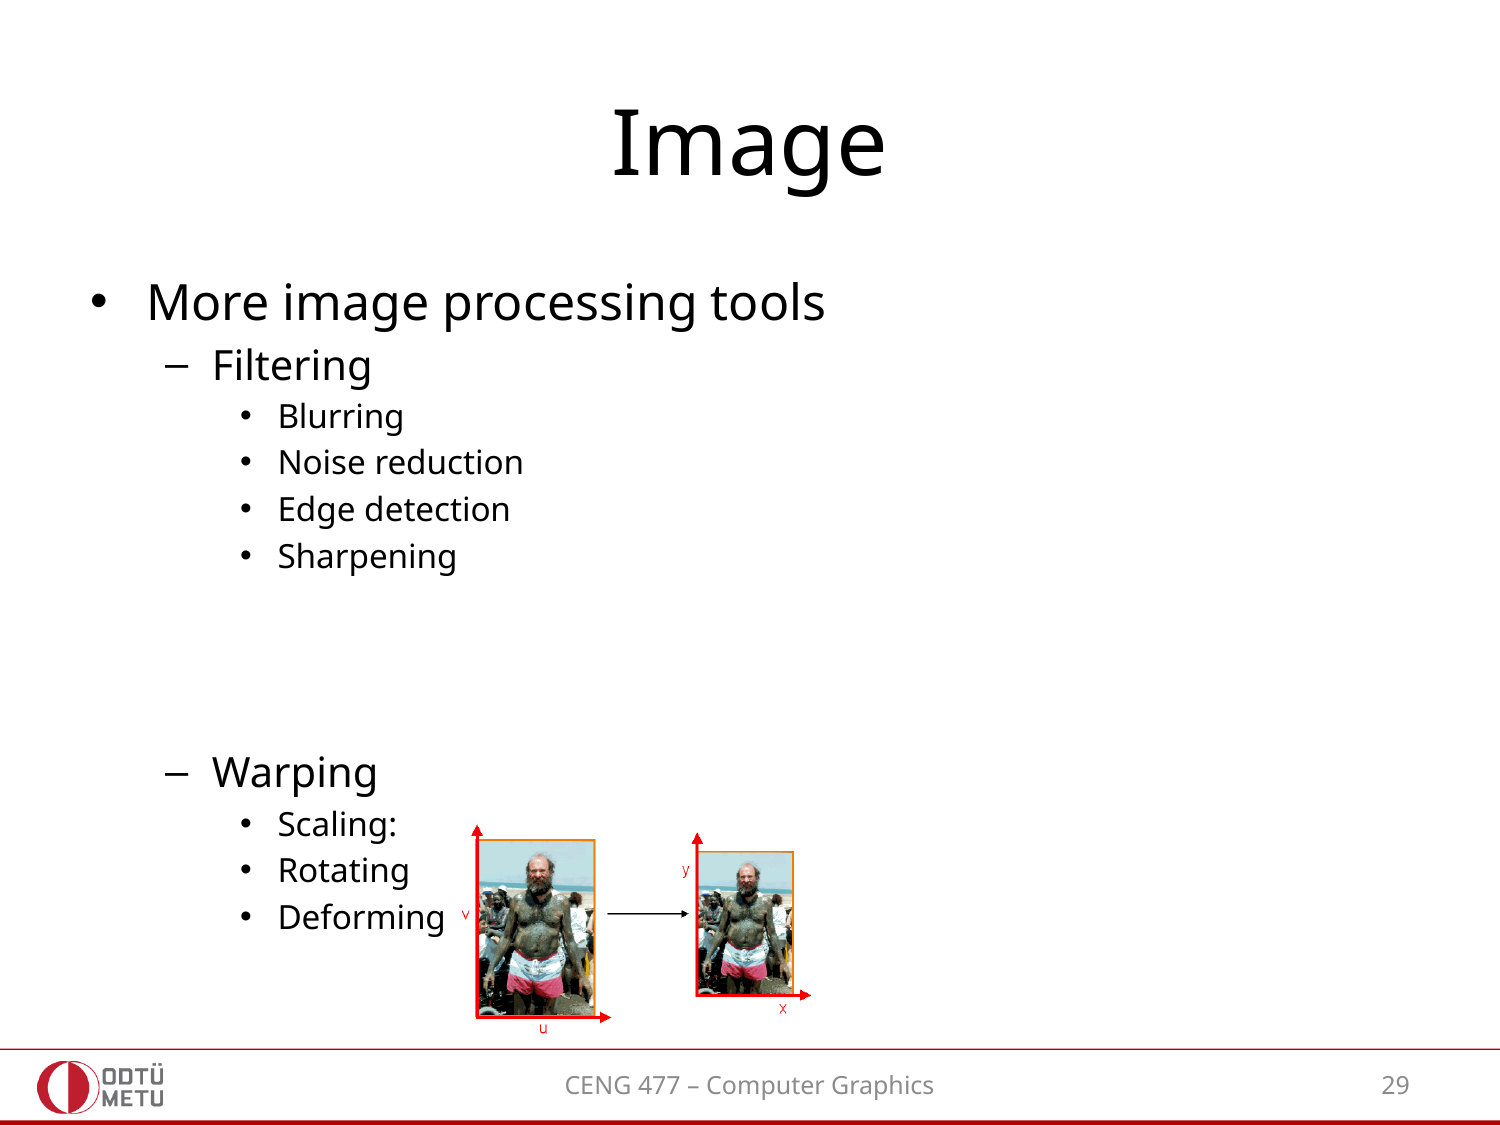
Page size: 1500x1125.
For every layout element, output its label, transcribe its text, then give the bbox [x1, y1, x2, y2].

footer CENG 477 – Computer Graphics [512, 1056, 988, 1117]
slide_number 29 [1074, 1056, 1425, 1117]
picture [37, 1061, 163, 1114]
title Image [75, 45, 1425, 233]
picture [462, 822, 815, 1036]
list More image processing tools Filtering Blurring Noise reduction Edge detection Sharpening Warping Scaling: Rotating Deforming [75, 262, 1425, 1005]
